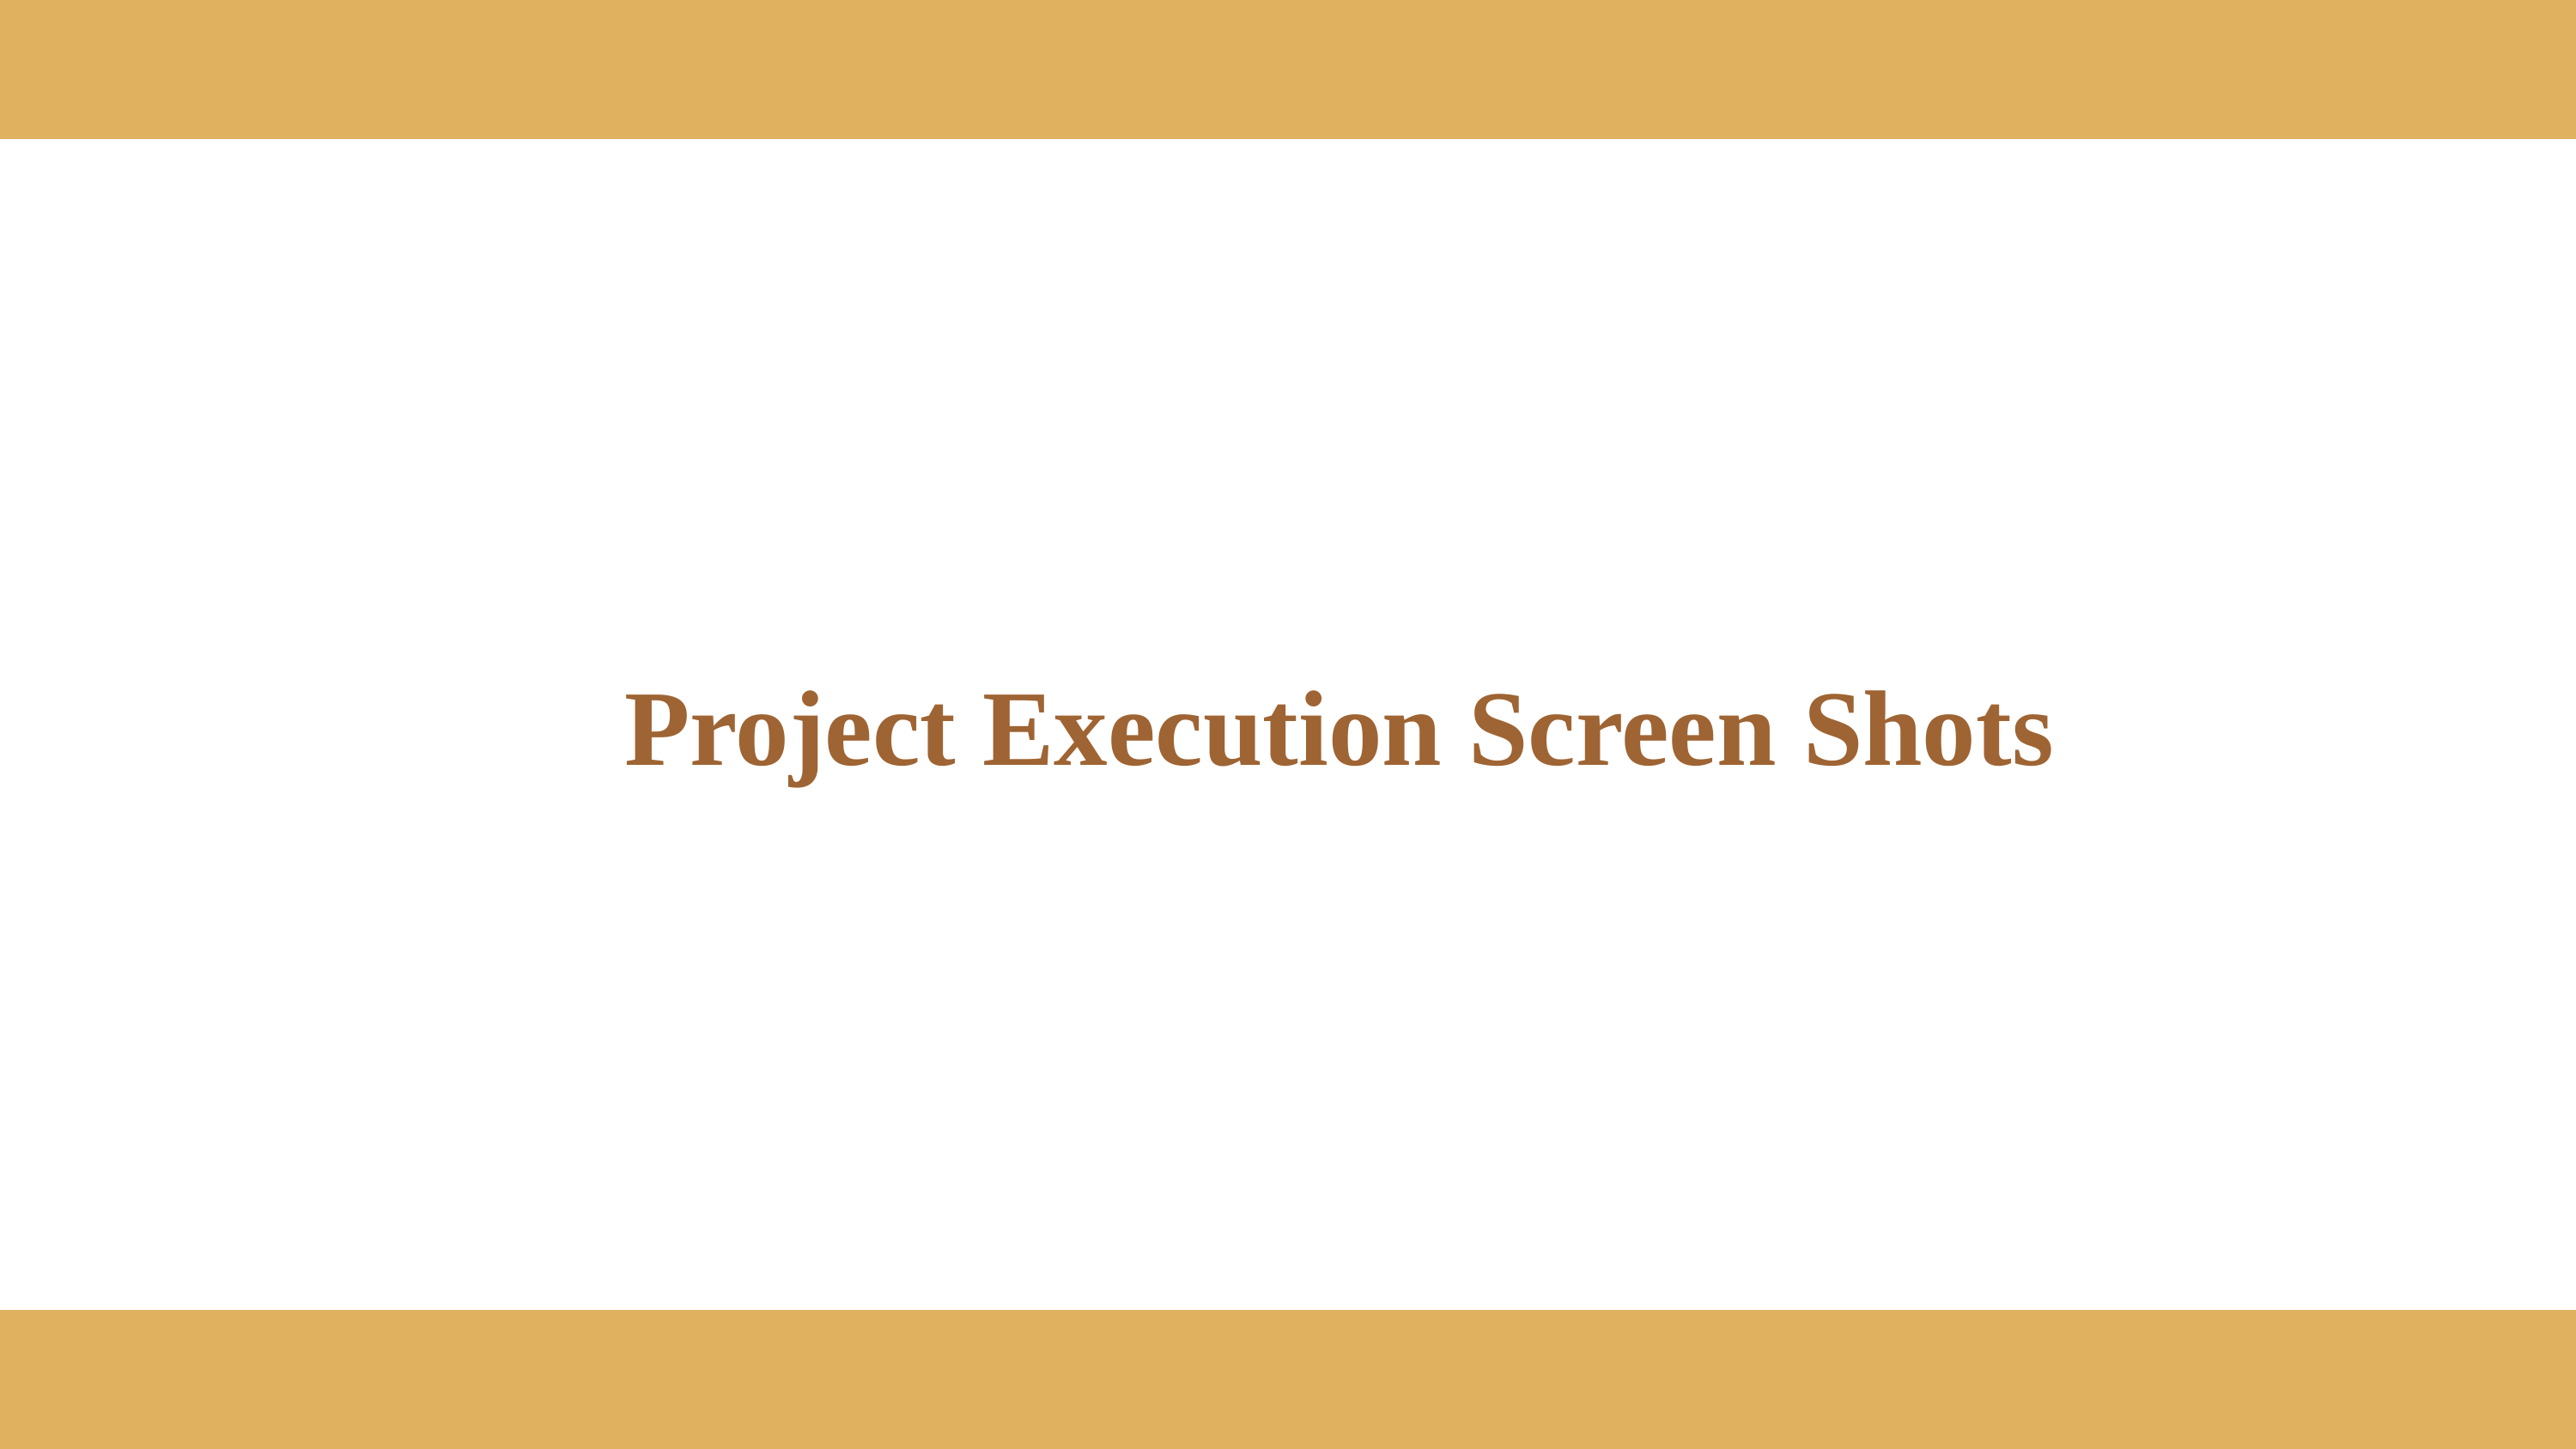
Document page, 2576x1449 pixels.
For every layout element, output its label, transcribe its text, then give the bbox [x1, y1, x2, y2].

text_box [0, 1309, 2576, 1449]
text_box Project Execution Screen Shots [611, 522, 2144, 922]
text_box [0, 0, 2576, 140]
